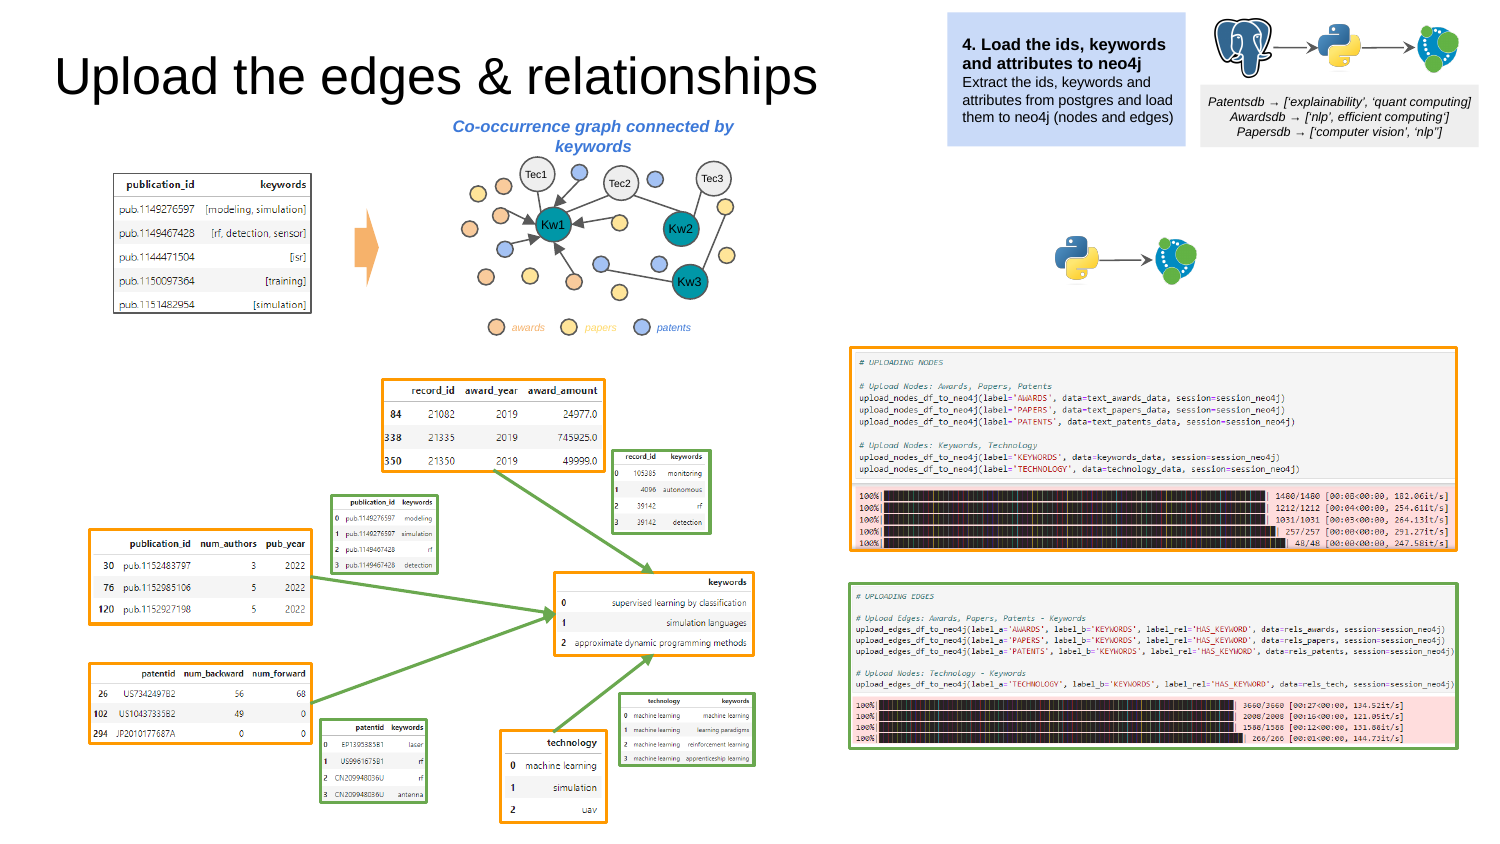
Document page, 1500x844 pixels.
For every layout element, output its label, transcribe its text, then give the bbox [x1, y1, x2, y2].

picture [383, 380, 604, 471]
picture [321, 720, 426, 801]
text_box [493, 469, 655, 575]
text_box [552, 653, 655, 733]
picture [613, 451, 709, 532]
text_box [947, 12, 1479, 148]
picture [113, 173, 311, 313]
picture [555, 573, 753, 654]
picture [90, 664, 311, 743]
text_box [310, 576, 557, 613]
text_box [310, 613, 557, 704]
picture [332, 496, 437, 573]
picture [90, 530, 311, 623]
text_box Upload the edges & relationships [39, 27, 846, 121]
picture [501, 731, 605, 822]
picture [620, 694, 753, 765]
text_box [1055, 232, 1201, 287]
picture [850, 584, 1456, 747]
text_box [451, 111, 736, 341]
picture [851, 348, 1455, 550]
text_box [354, 208, 379, 287]
